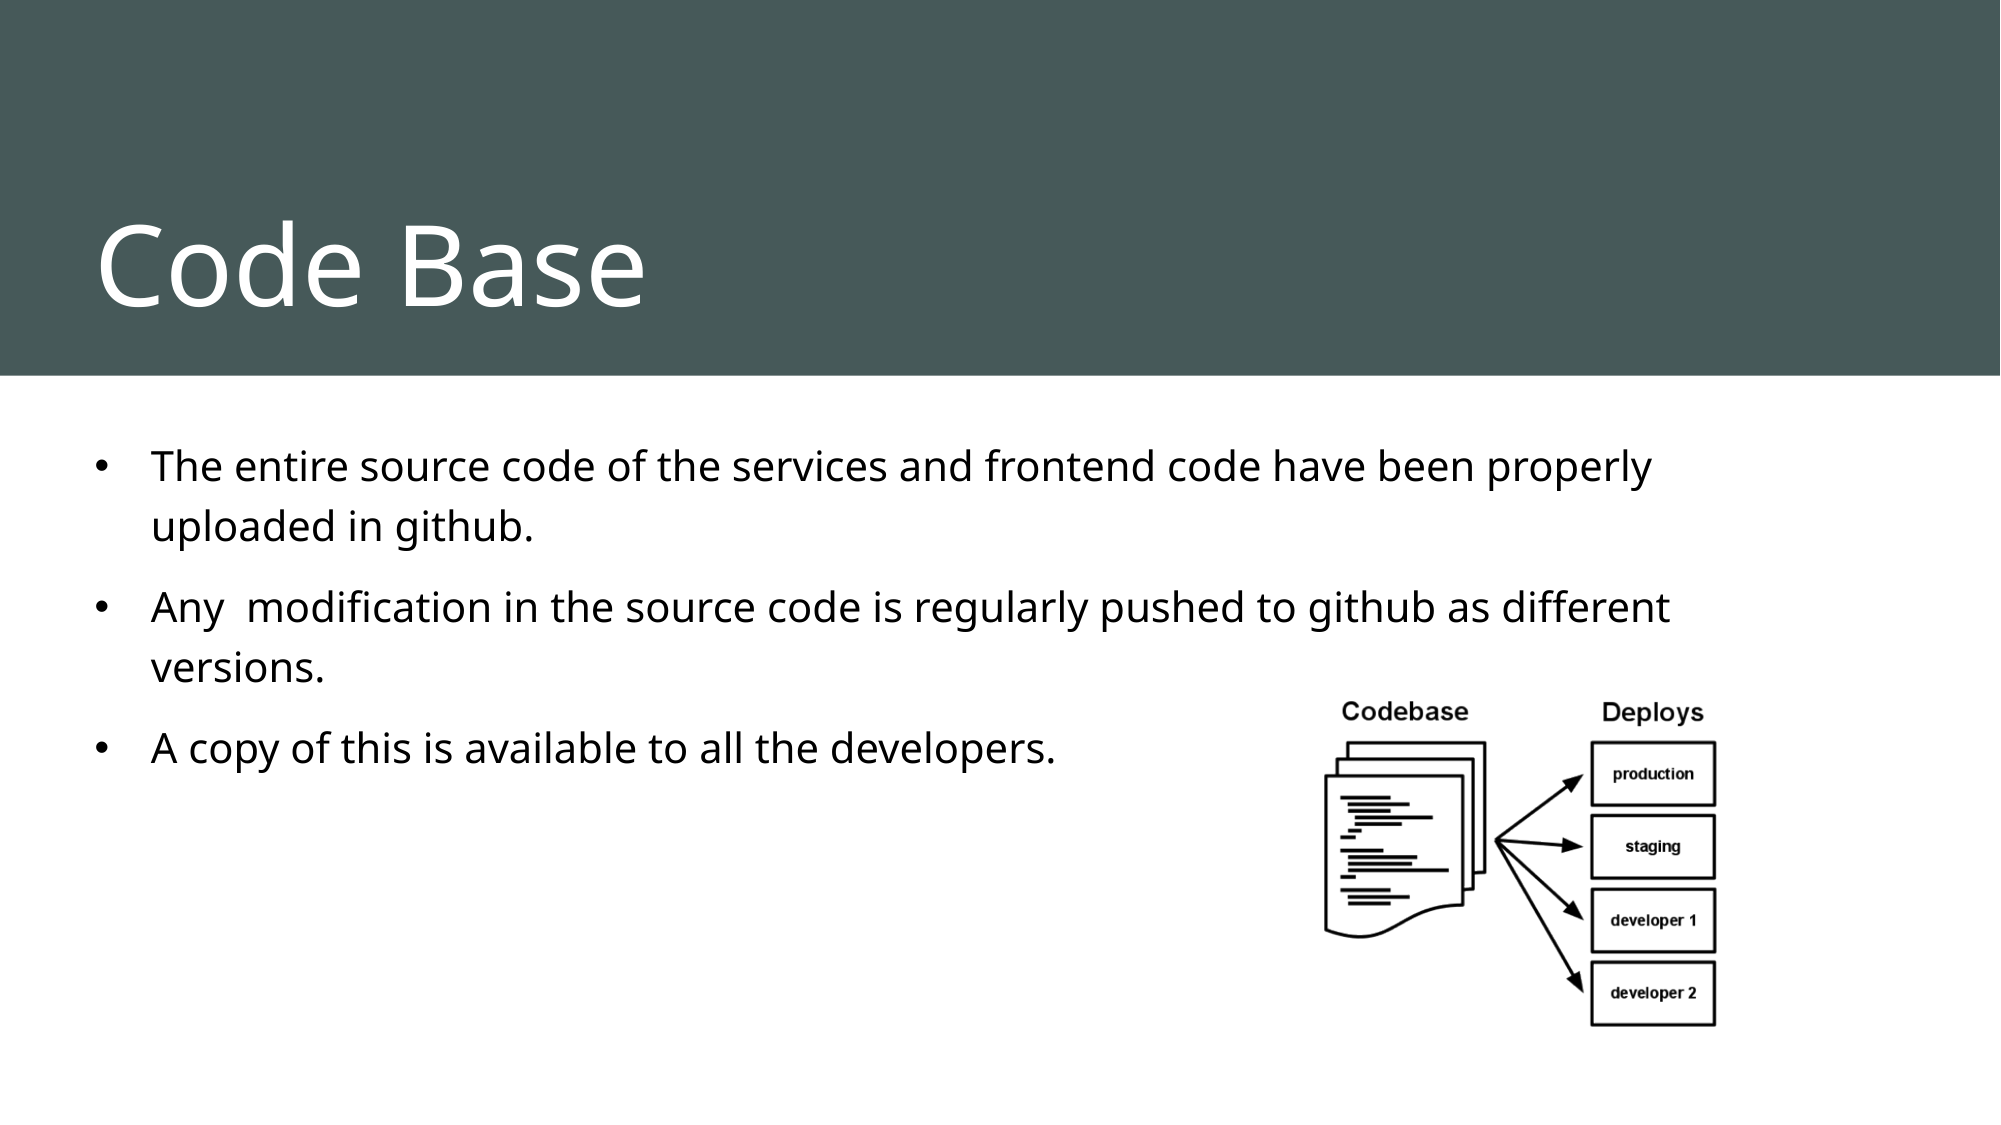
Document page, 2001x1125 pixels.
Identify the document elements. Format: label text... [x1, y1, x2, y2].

picture [1319, 696, 1722, 1032]
title Code Base [79, 59, 1863, 337]
list The entire source code of the services and frontend code have been properly uploaded in github. Any modification in the source code is regularly pushed to github as different versions. A copy of this is available to all the developers. [79, 422, 1863, 1014]
